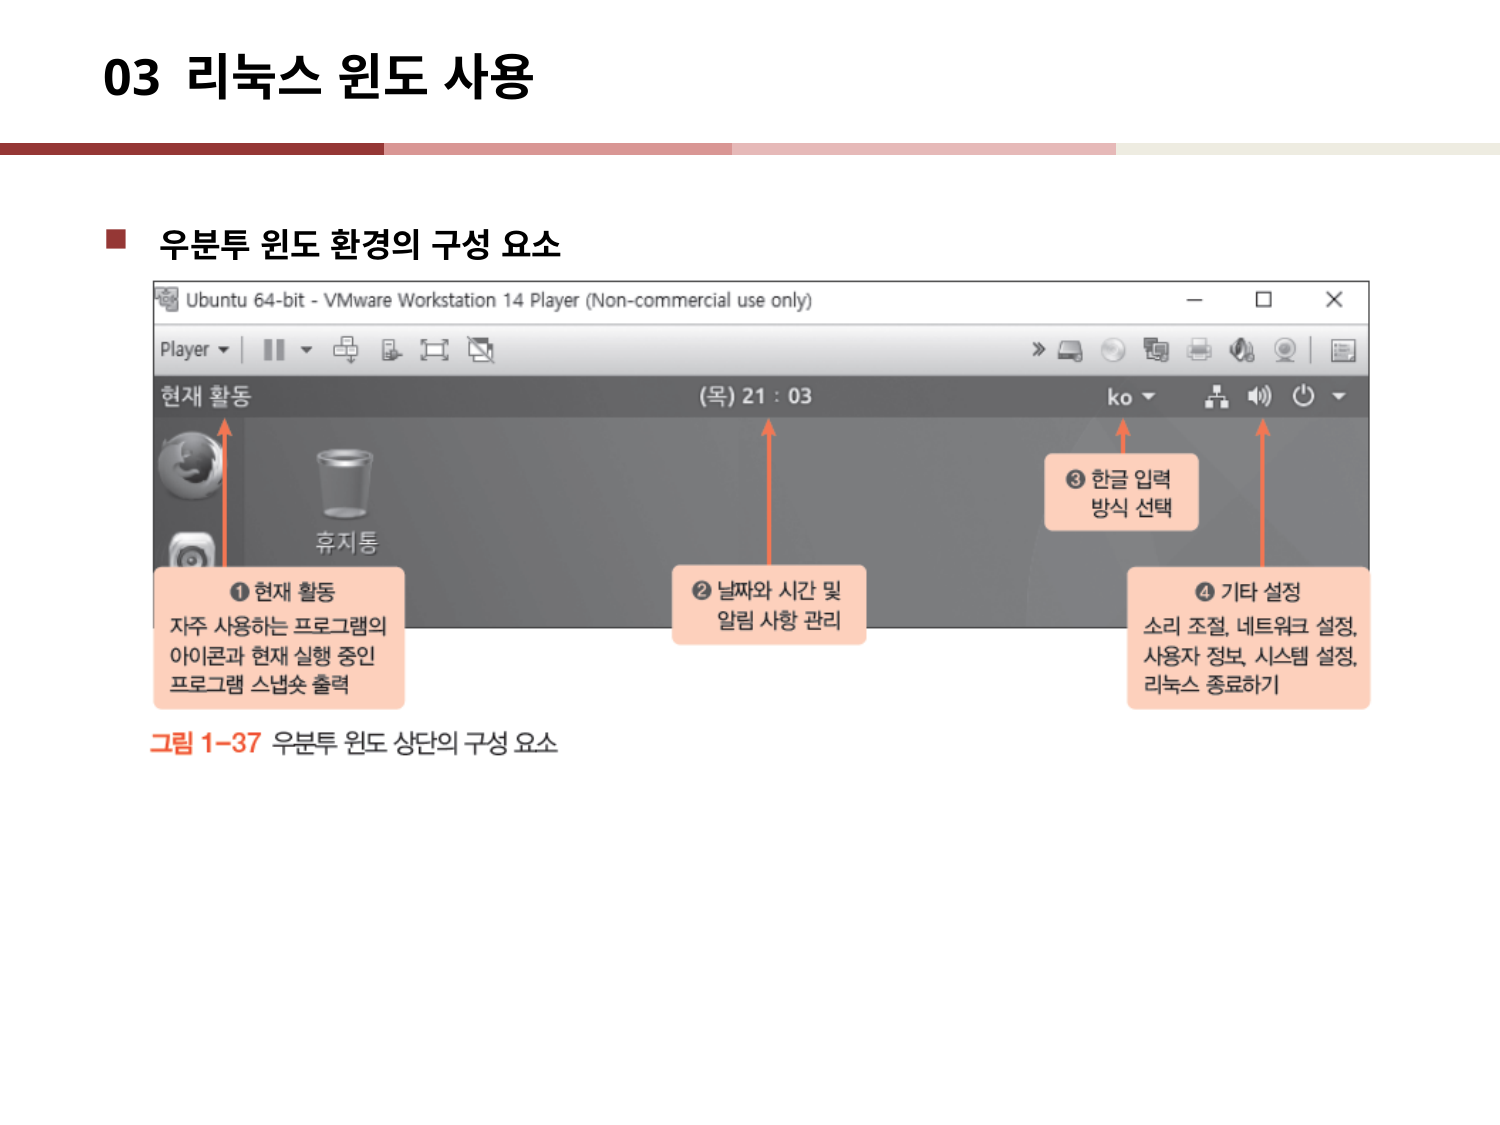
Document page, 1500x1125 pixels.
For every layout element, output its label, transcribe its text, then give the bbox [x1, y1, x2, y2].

picture [146, 278, 1378, 774]
title 03 리눅스 윈도 사용 [88, 30, 1330, 121]
list 우분투 윈도 환경의 구성 요소 [88, 196, 1436, 1083]
